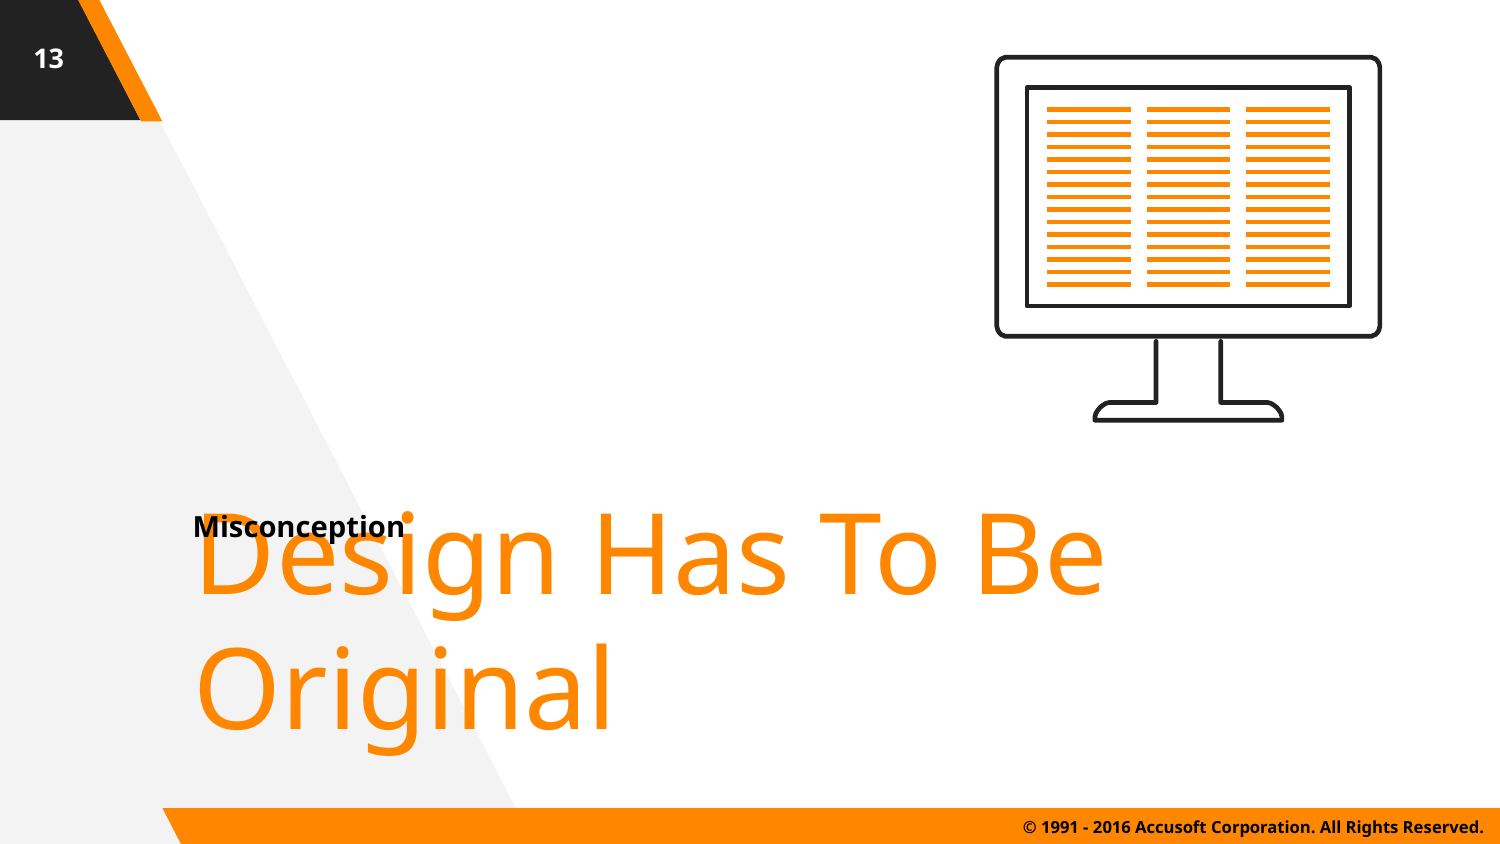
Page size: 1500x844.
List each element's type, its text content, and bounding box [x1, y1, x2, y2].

slide_number ‹#› [0, 0, 98, 121]
title Design Has To Be Original [178, 522, 1388, 713]
text_box Misconception [177, 493, 552, 569]
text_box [996, 57, 1381, 421]
